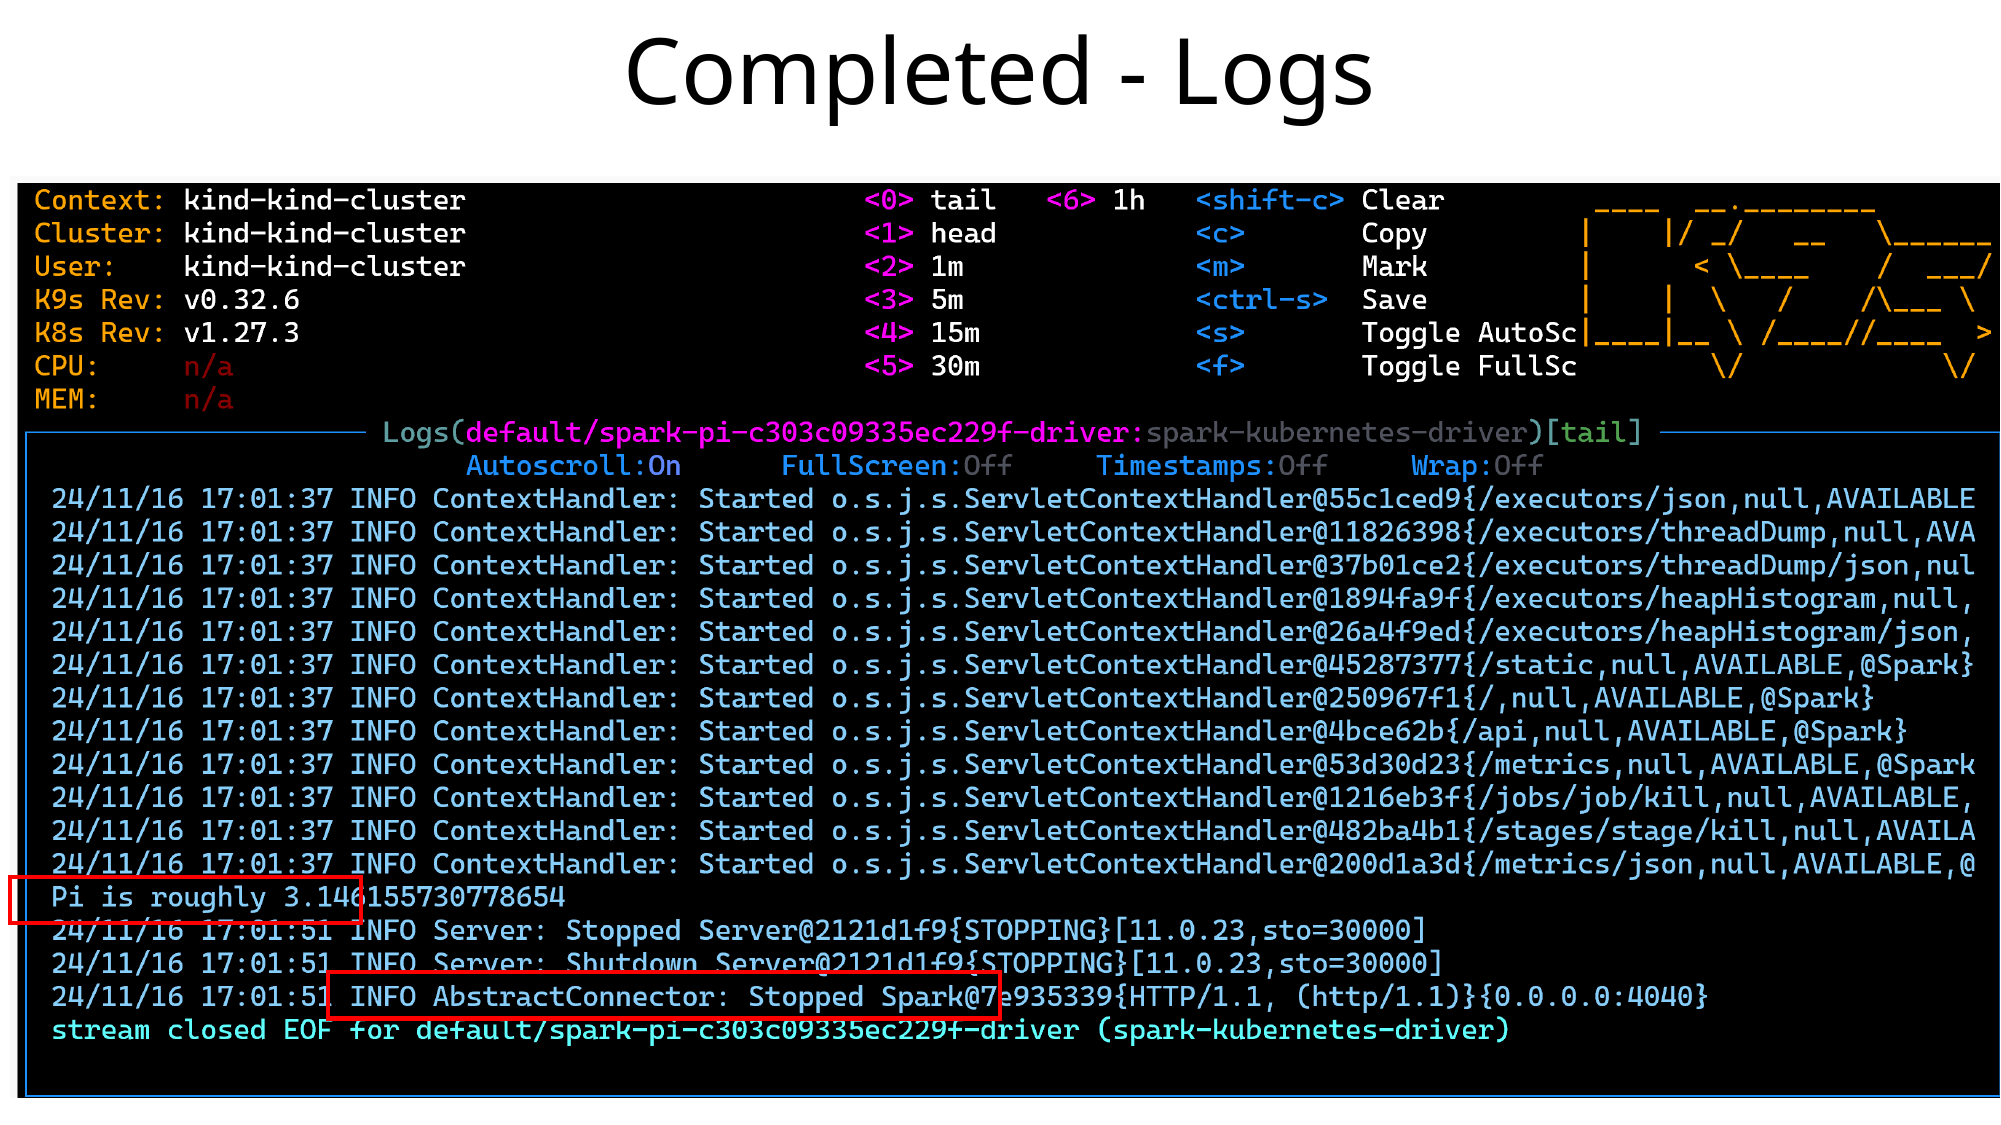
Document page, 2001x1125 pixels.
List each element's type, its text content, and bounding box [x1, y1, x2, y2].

picture [10, 176, 2000, 1098]
title Completed - Logs [137, 0, 1863, 150]
